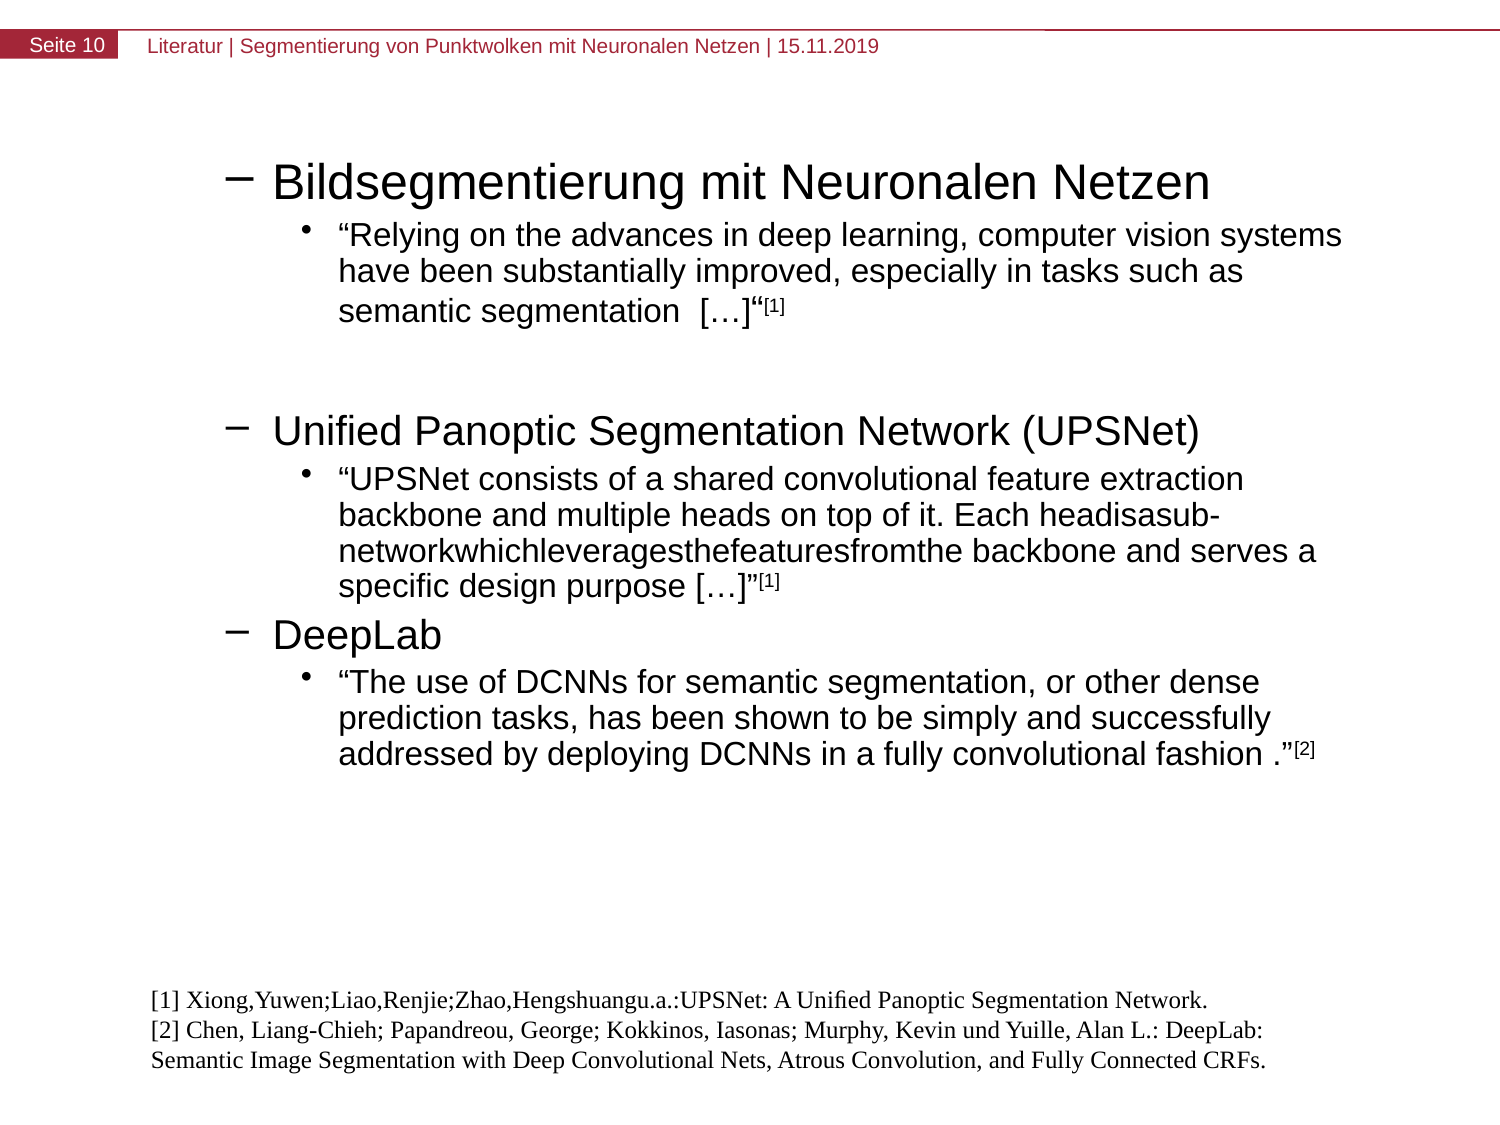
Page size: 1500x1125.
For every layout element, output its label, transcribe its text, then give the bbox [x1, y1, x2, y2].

footer [1] Xiong,Yuwen;Liao,Renjie;Zhao,Hengshuangu.a.:UPSNet: A Uniﬁed Panoptic Segmentation Network. [2] Chen, Liang-Chieh; Papandreou, George; Kokkinos, Iasonas; Murphy, Kevin und Yuille, Alan L.: DeepLab: Semantic Image Segmentation with Deep Convolutional Nets, Atrous Convolution, and Fully Connected CRFs. [135, 975, 1376, 1051]
list Bildsegmentierung mit Neuronalen Netzen “Relying on the advances in deep learning, computer vision systems have been substantially improved, especially in tasks such as semantic segmentation […]“[1] Unified Panoptic Segmentation Network (UPSNet) “UPSNet consists of a shared convolutional feature extraction backbone and multiple heads on top of it. Each headisasub-networkwhichleveragesthefeaturesfromthe backbone and serves a speciﬁc design purpose […]”[1] DeepLab “The use of DCNNs for semantic segmentation, or other dense prediction tasks, has been shown to be simply and successfully addressed by deploying DCNNs in a fully convolutional fashion .”[2] [135, 149, 1374, 749]
